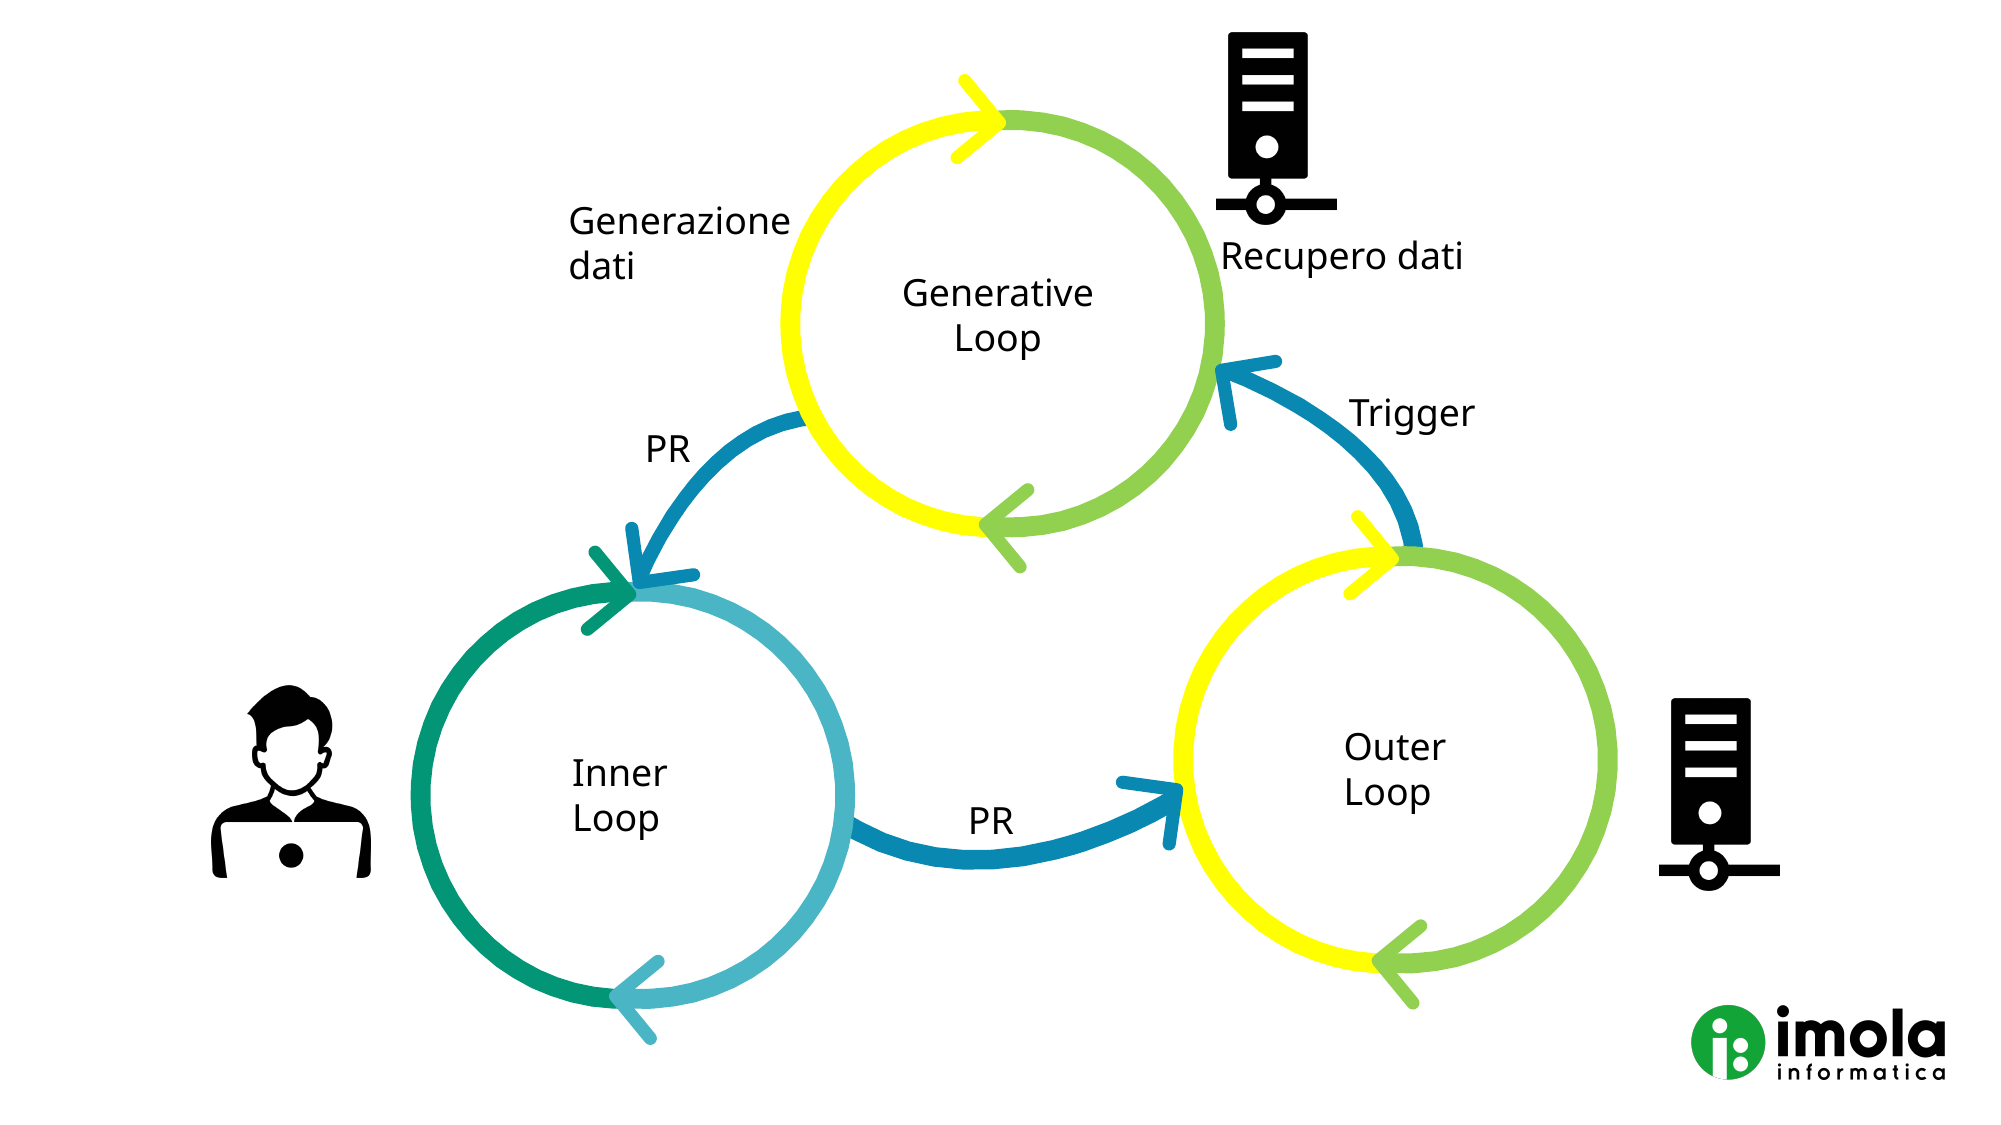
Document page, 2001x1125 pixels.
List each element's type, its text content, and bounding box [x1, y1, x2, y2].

picture [1659, 698, 1780, 891]
text_box Generative Loop [887, 261, 1109, 367]
text_box Trigger [1333, 381, 1491, 442]
text_box Inner Loop [557, 741, 683, 847]
text_box PR [953, 790, 1029, 850]
text_box [637, 410, 806, 581]
text_box [780, 295, 994, 538]
picture [1216, 32, 1337, 225]
text_box [1386, 546, 1618, 974]
text_box Generazione dati [553, 189, 807, 295]
text_box [807, 110, 994, 274]
text_box Outer Loop [1328, 716, 1462, 821]
text_box Recupero dati [1205, 224, 1480, 285]
text_box [993, 110, 1225, 538]
text_box [624, 581, 856, 1009]
text_box [1173, 546, 1387, 974]
picture [1691, 1005, 1945, 1080]
text_box [410, 581, 625, 1009]
text_box [851, 789, 1172, 870]
picture [211, 685, 371, 879]
text_box [1223, 368, 1333, 440]
text_box PR [630, 417, 706, 477]
text_box [1336, 442, 1424, 547]
